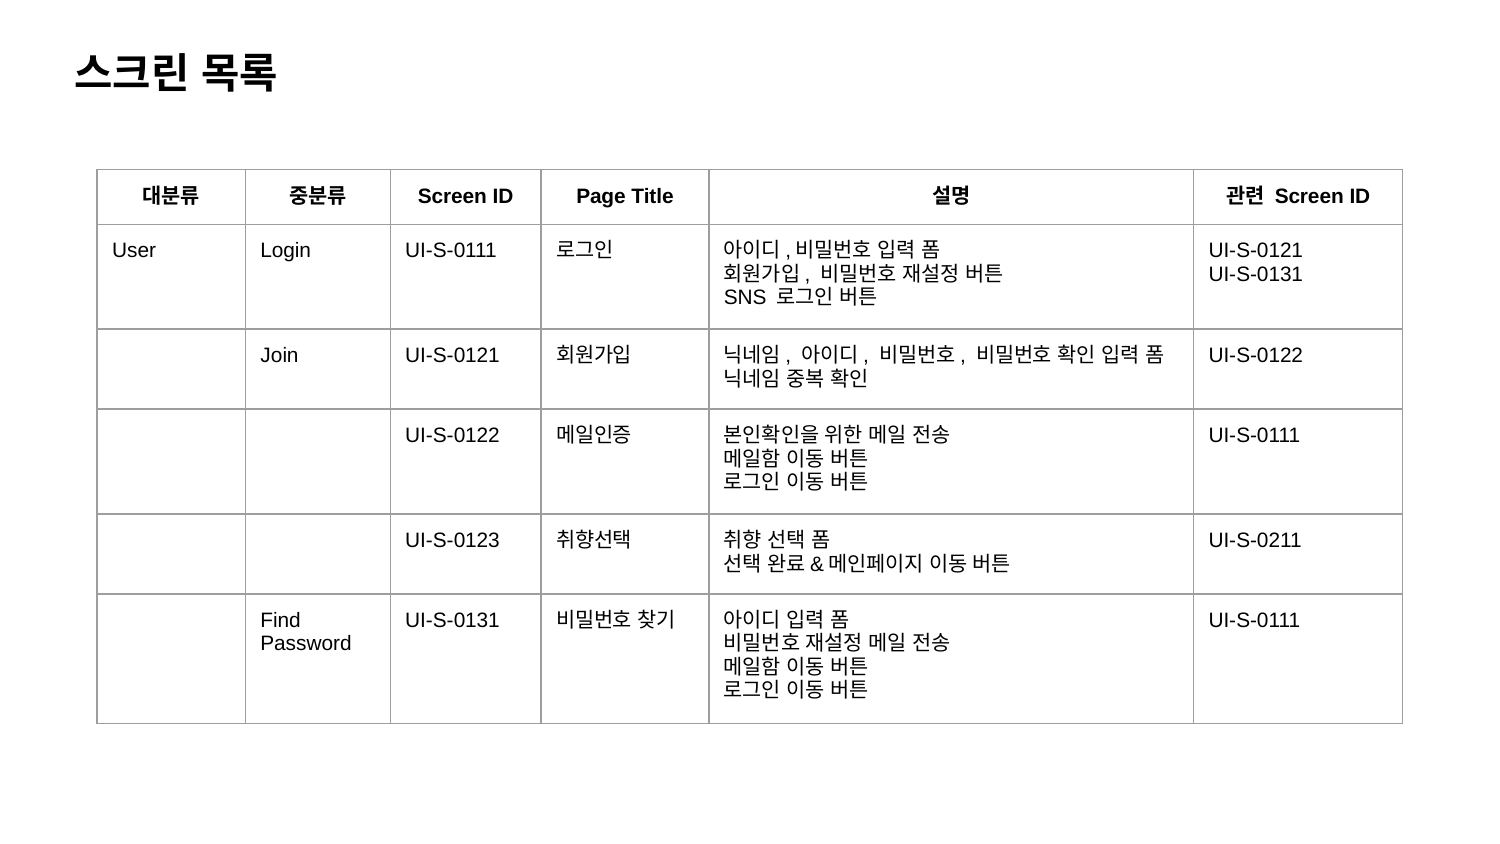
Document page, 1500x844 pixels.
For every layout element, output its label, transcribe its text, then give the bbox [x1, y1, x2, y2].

table_cell UI-S-0111 [391, 225, 540, 328]
table_cell UI-S-0122 [391, 410, 540, 513]
table_cell 취향 선택 폼 선택 완료&메인페이지 이동 버튼 [710, 515, 1193, 593]
table_cell 메일인증 [542, 410, 708, 513]
table_cell UI-S-0121 [391, 330, 540, 408]
table_cell 취향선택 [542, 515, 708, 593]
table_cell [98, 330, 245, 408]
text_box 스크린 목록 [59, 31, 759, 112]
table_cell UI-S-0123 [391, 515, 540, 593]
table_cell UI-S-0111 [1194, 410, 1402, 513]
table_header 설명 [710, 170, 1193, 224]
table_cell UI-S-0131 [391, 595, 540, 723]
table_header Page Title [542, 170, 708, 224]
table_cell 로그인 [542, 225, 708, 328]
table_cell Join [246, 330, 390, 408]
table_cell 아이디,비밀번호 입력 폼 회원가입, 비밀번호 재설정 버튼 SNS 로그인 버튼 [710, 225, 1193, 328]
table_cell Find Password [246, 595, 390, 723]
table_header Screen ID [391, 170, 540, 224]
table_cell [98, 410, 245, 513]
table_cell User [98, 225, 245, 328]
table_header 중분류 [246, 170, 390, 224]
table_header 대분류 [98, 170, 245, 224]
table_cell 아이디 입력 폼 비밀번호 재설정 메일 전송 메일함 이동 버튼 로그인 이동 버튼 [710, 595, 1193, 723]
table_cell UI-S-0111 [1194, 595, 1402, 723]
table_cell UI-S-0121 UI-S-0131 [1194, 225, 1402, 328]
table_cell UI-S-0122 [1194, 330, 1402, 408]
table_cell 비밀번호 찾기 [542, 595, 708, 723]
table_cell 회원가입 [542, 330, 708, 408]
table_cell 본인확인을 위한 메일 전송 메일함 이동 버튼 로그인 이동 버튼 [710, 410, 1193, 513]
table_cell UI-S-0211 [1194, 515, 1402, 593]
table_cell 닉네임, 아이디, 비밀번호, 비밀번호 확인 입력 폼 닉네임 중복 확인 [710, 330, 1193, 408]
table_cell Login [246, 225, 390, 328]
table_cell [98, 515, 245, 593]
table_cell [98, 595, 245, 723]
table_cell [246, 410, 390, 513]
table_cell [246, 515, 390, 593]
table_header 관련 Screen ID [1194, 170, 1402, 224]
